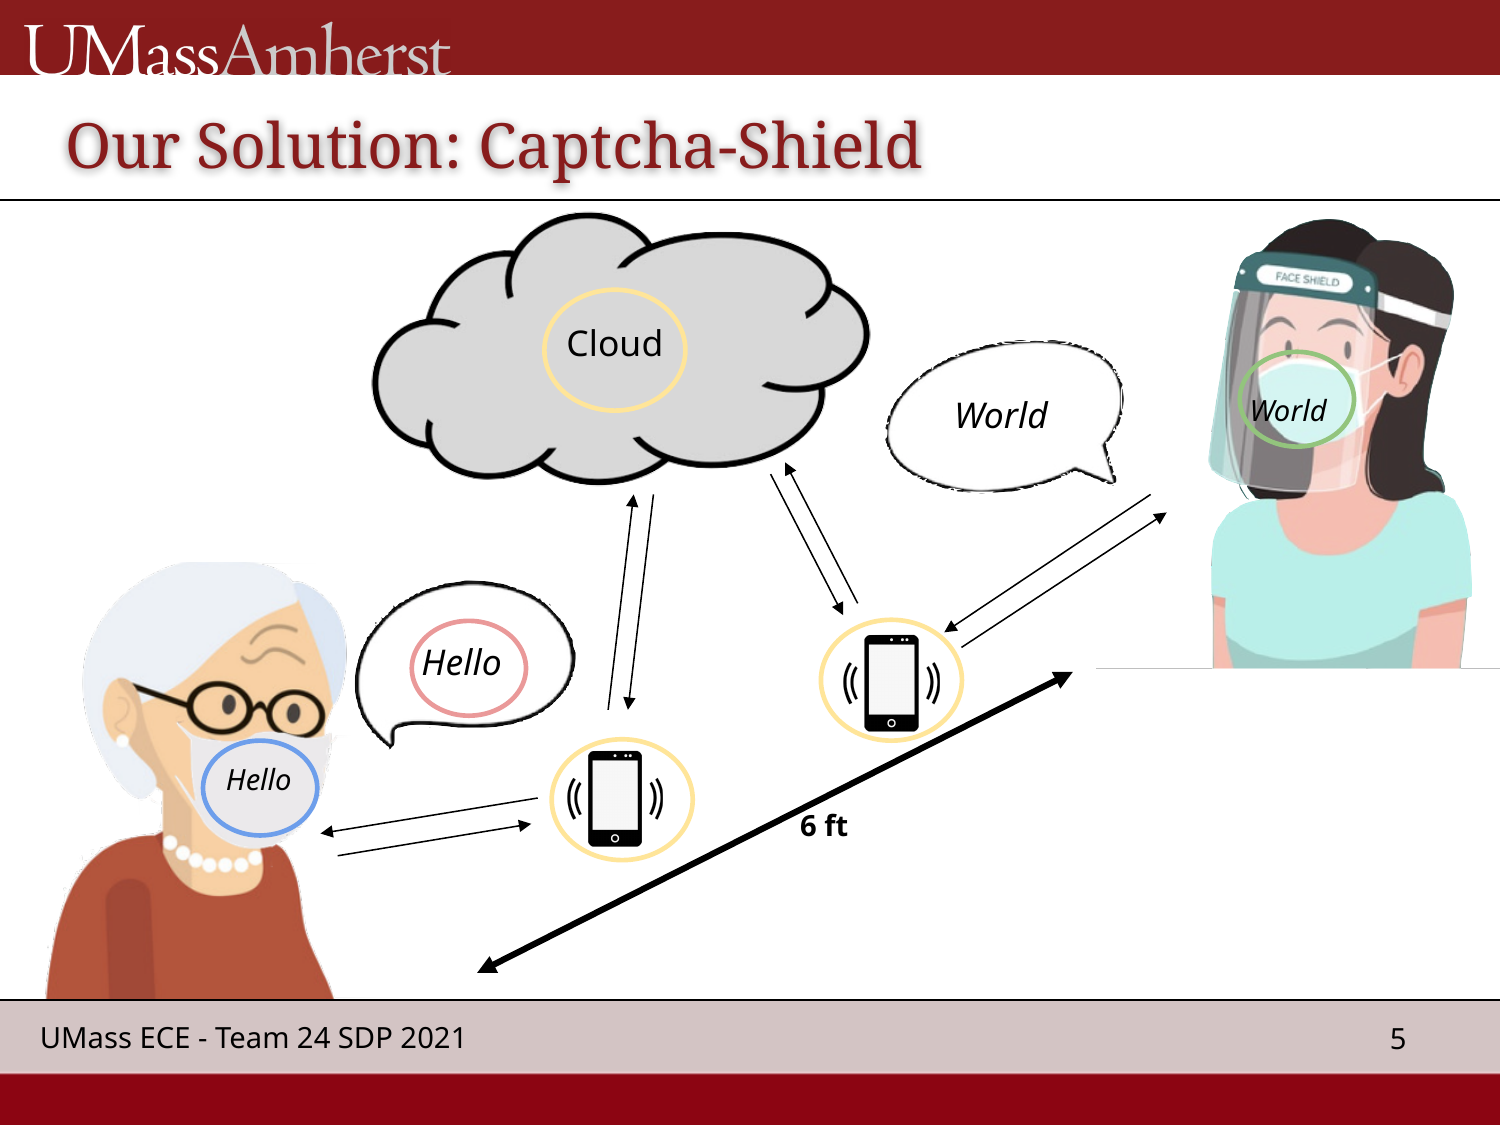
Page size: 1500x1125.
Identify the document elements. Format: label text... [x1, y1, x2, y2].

picture [0, 1001, 1500, 1125]
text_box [770, 473, 844, 616]
picture [0, 166, 671, 1000]
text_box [784, 462, 858, 604]
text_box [961, 512, 1167, 648]
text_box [476, 671, 1074, 974]
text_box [627, 494, 654, 710]
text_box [943, 494, 1151, 633]
text_box [952, 649, 961, 670]
text_box [821, 649, 831, 670]
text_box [337, 841, 532, 856]
text_box [854, 619, 929, 629]
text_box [607, 494, 625, 710]
title Our Solution: Captcha-Shield [50, 99, 1500, 188]
picture [0, 0, 1500, 75]
picture [346, 129, 1500, 670]
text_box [320, 797, 538, 834]
picture [836, 630, 947, 746]
